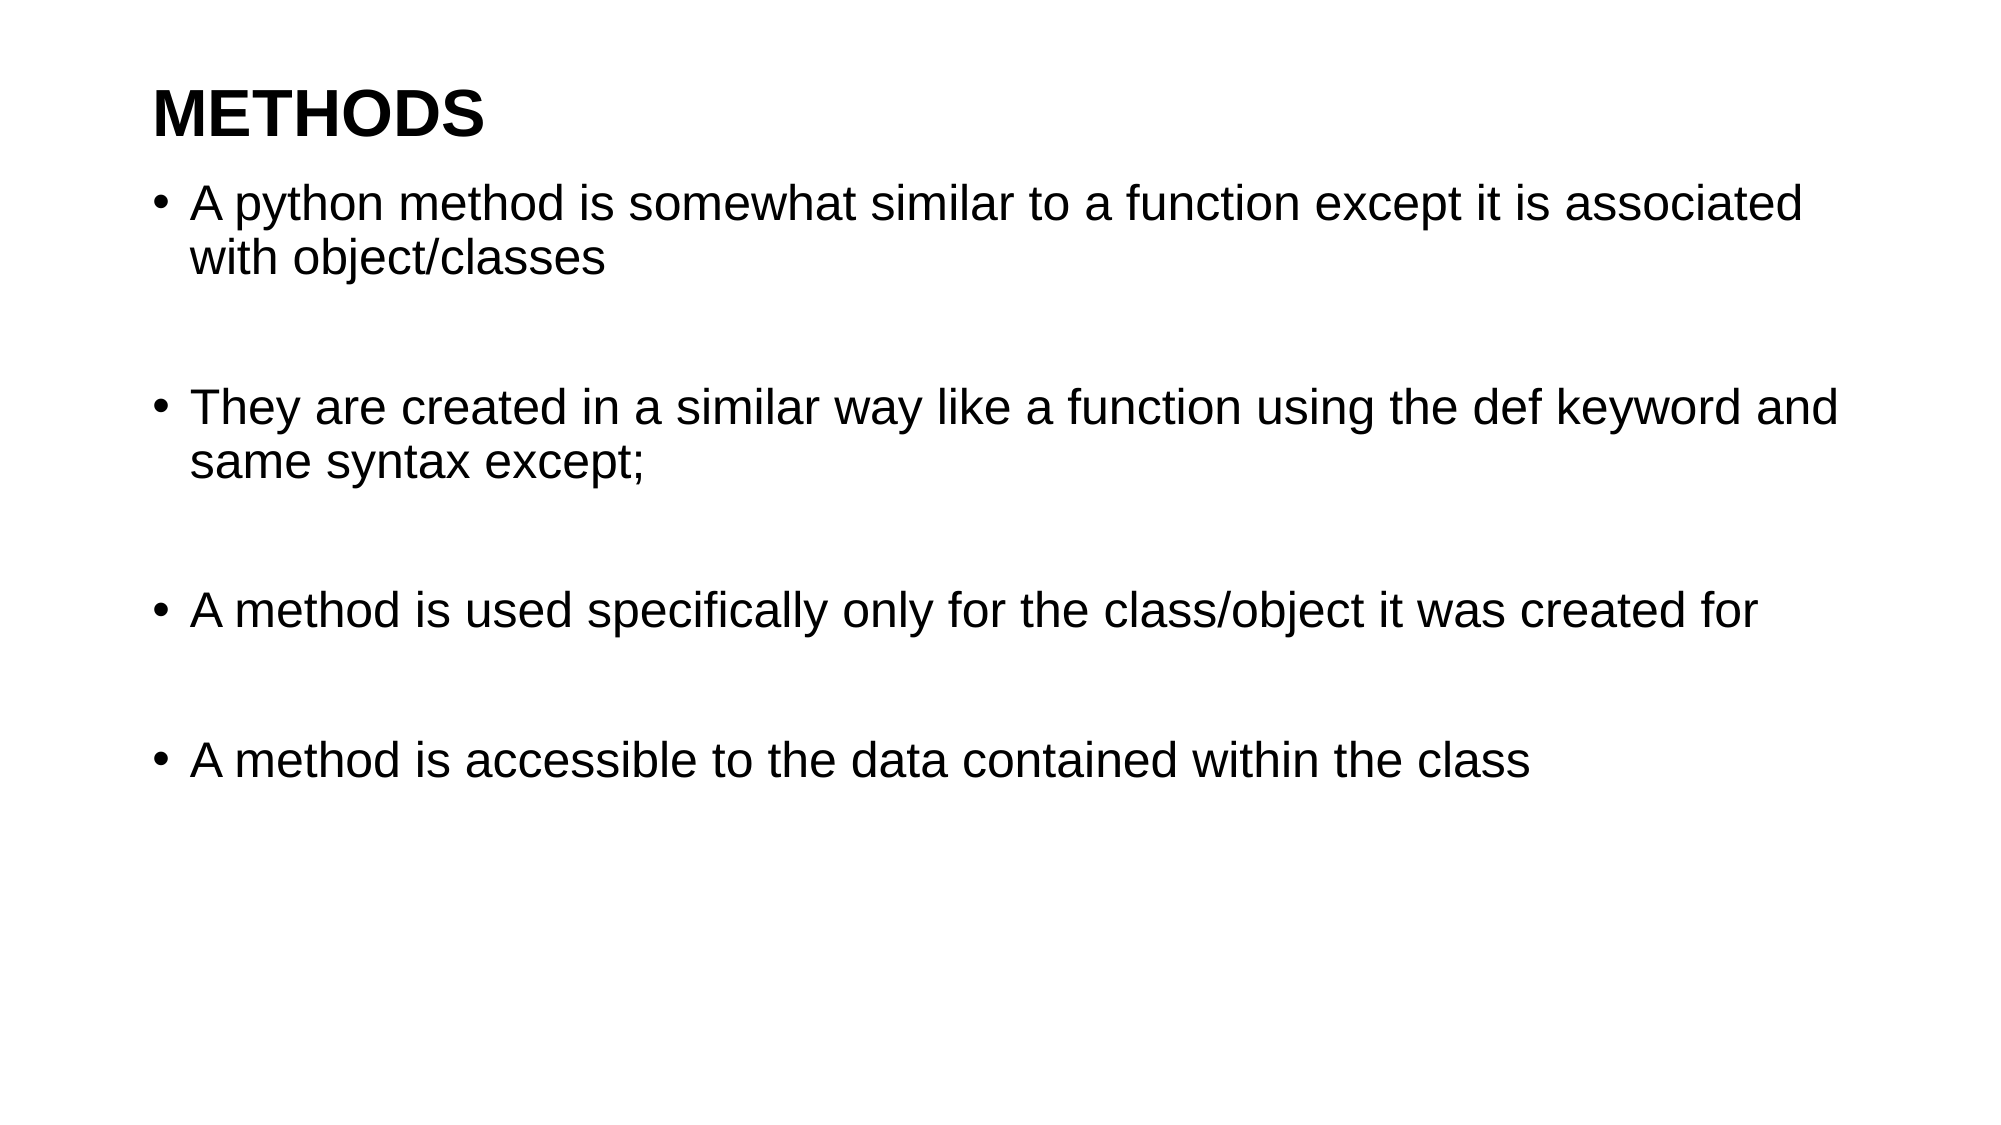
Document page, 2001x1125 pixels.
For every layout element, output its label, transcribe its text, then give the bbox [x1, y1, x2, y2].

title METHODS [137, 59, 786, 170]
list A python method is somewhat similar to a function except it is associated with object/classes They are created in a similar way like a function using the def keyword and same syntax except; A method is used specifically only for the class/object it was created for A method is accessible to the data contained within the class [137, 170, 1863, 1014]
